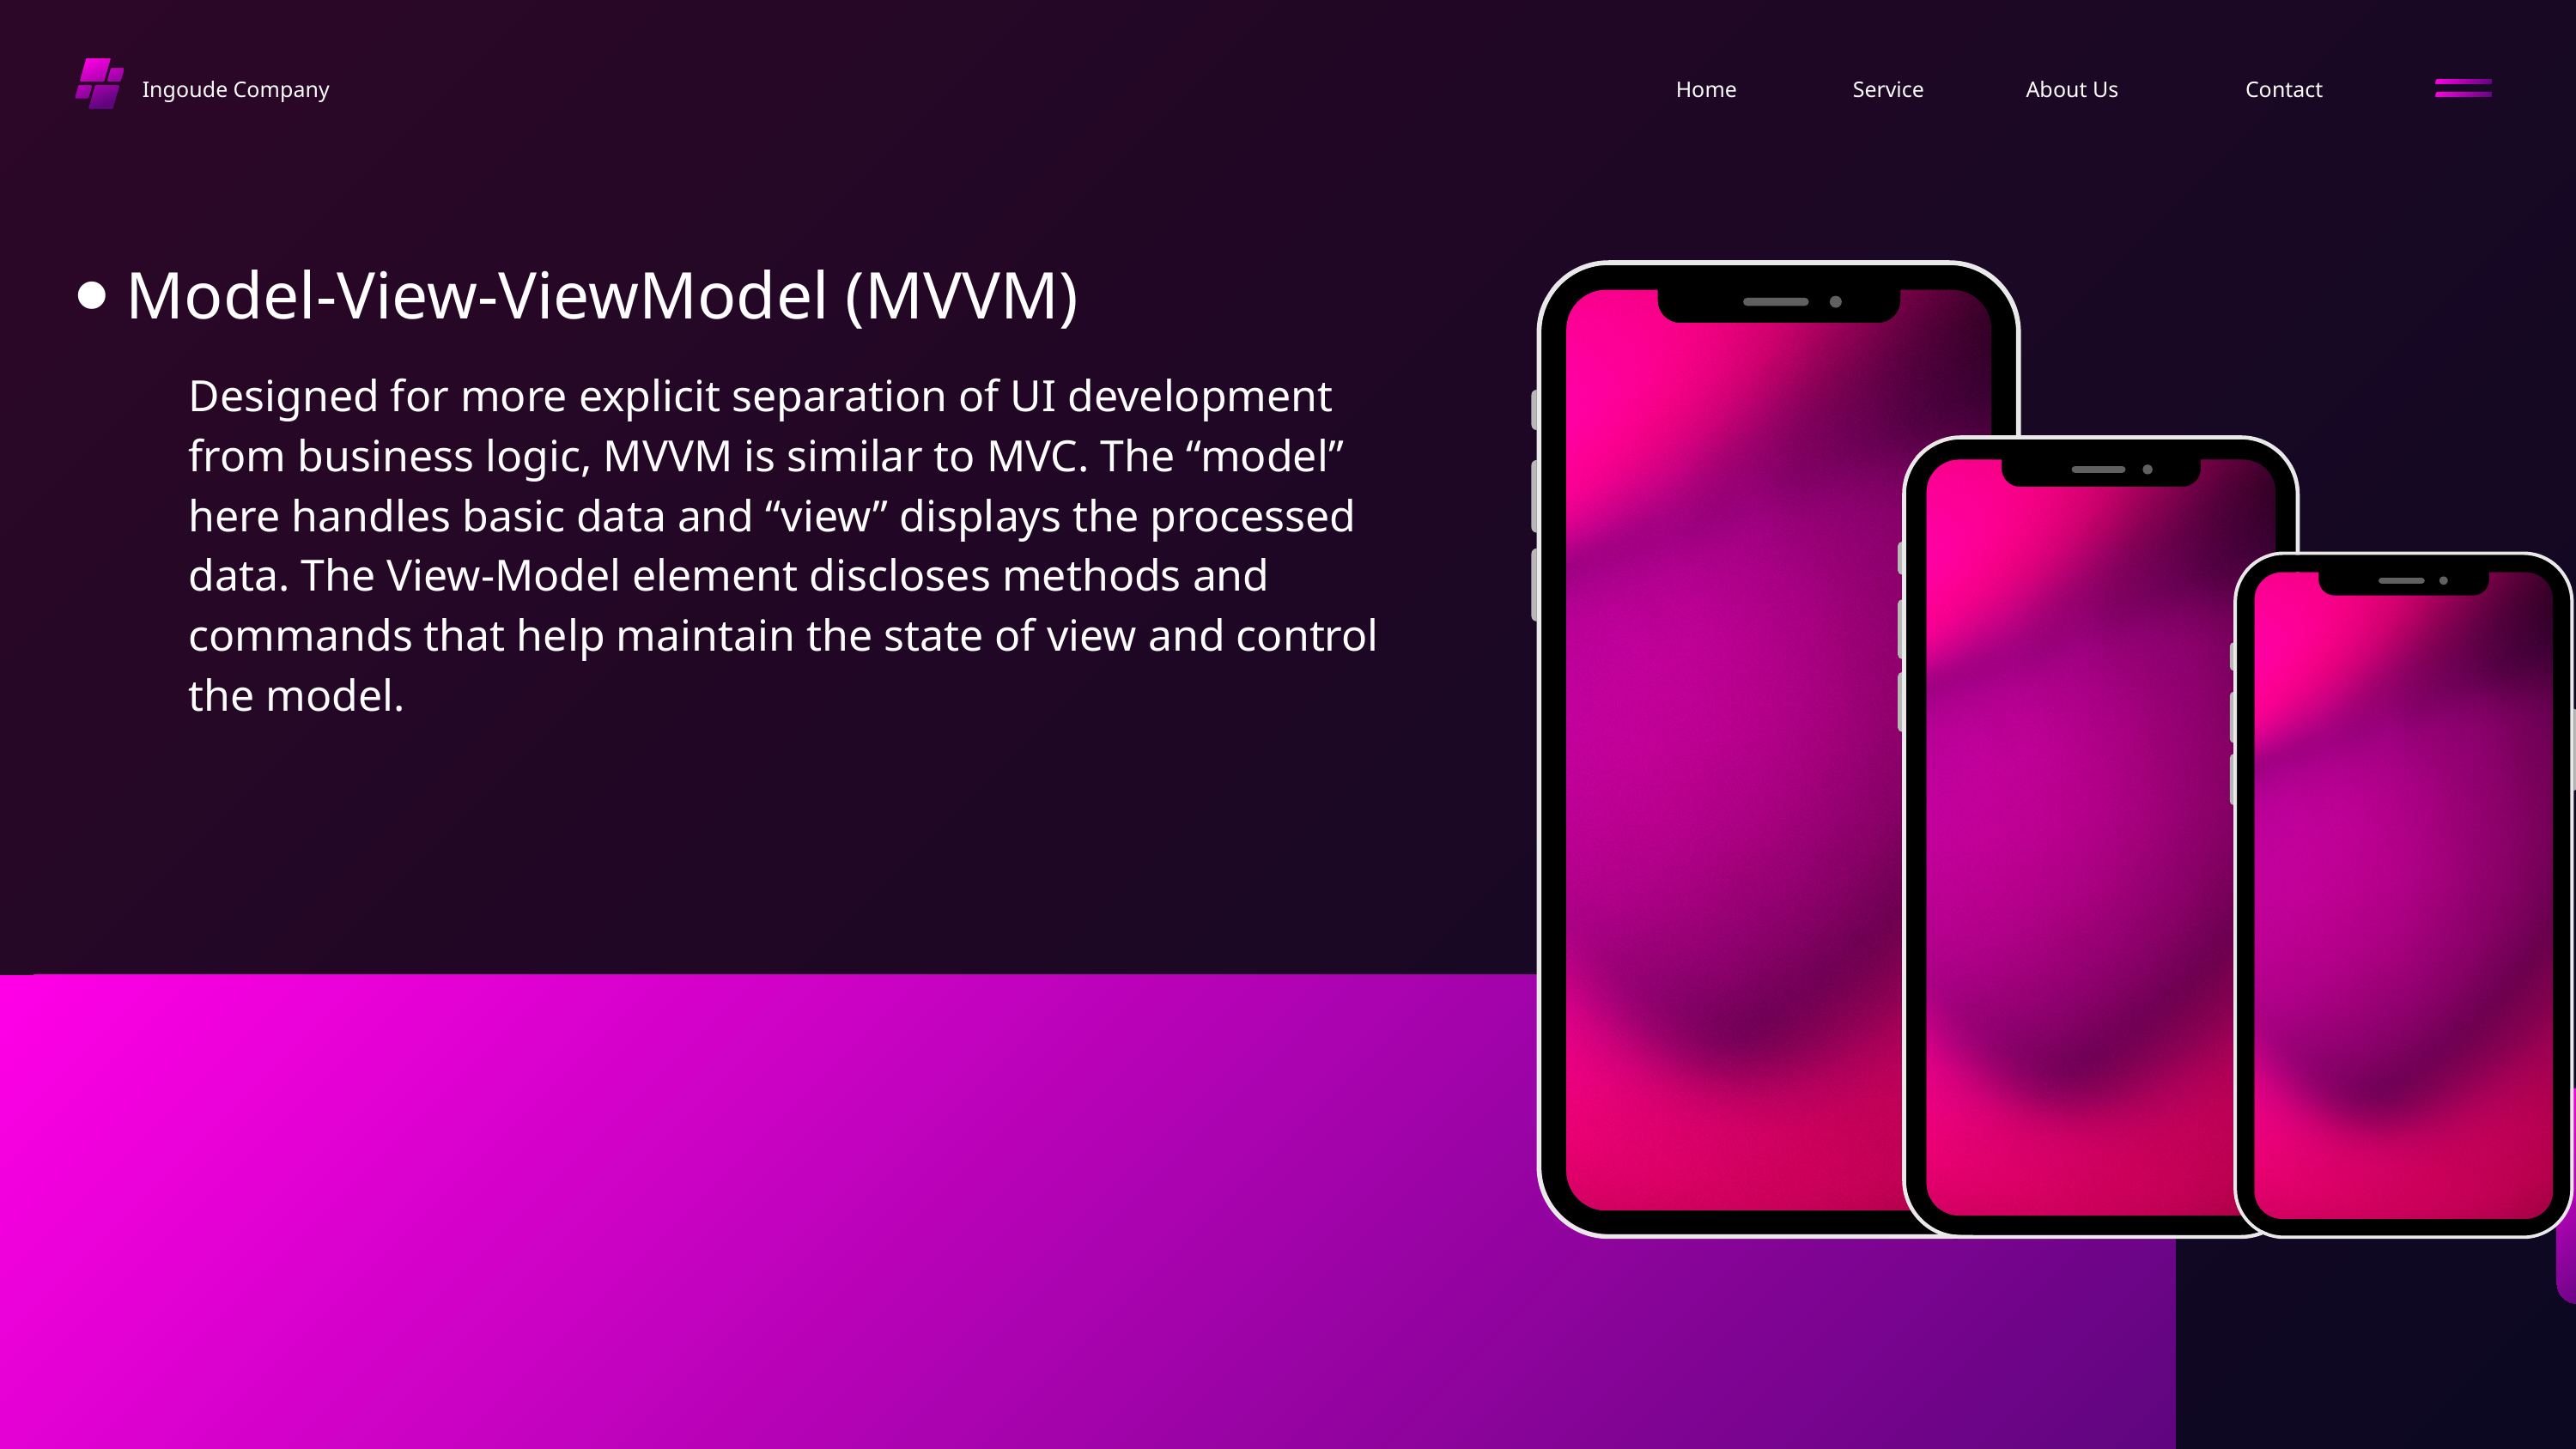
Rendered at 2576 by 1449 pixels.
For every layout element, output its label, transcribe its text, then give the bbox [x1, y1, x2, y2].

text_box Home [1675, 71, 1790, 102]
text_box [0, 974, 2176, 1449]
text_box About Us [2026, 71, 2176, 102]
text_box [2229, 551, 2576, 1240]
text_box Designed for more explicit separation of UI development from business logic, MVVM is similar to MVC. The “model” here handles basic data and “view” displays the processed data. The View-Model element discloses methods and commands that help maintain the state of view and control the model. [188, 360, 1413, 720]
text_box Contact [2245, 71, 2384, 102]
text_box [75, 58, 125, 110]
text_box Service [1852, 71, 1957, 102]
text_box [1897, 434, 2305, 1240]
text_box Ingoude Company [142, 71, 373, 102]
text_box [2435, 92, 2493, 97]
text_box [2435, 79, 2493, 84]
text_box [2556, 1246, 2576, 1304]
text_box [1531, 259, 2026, 1240]
text_box ⦁ Model-View-ViewModel (MVVM) [75, 241, 1413, 422]
